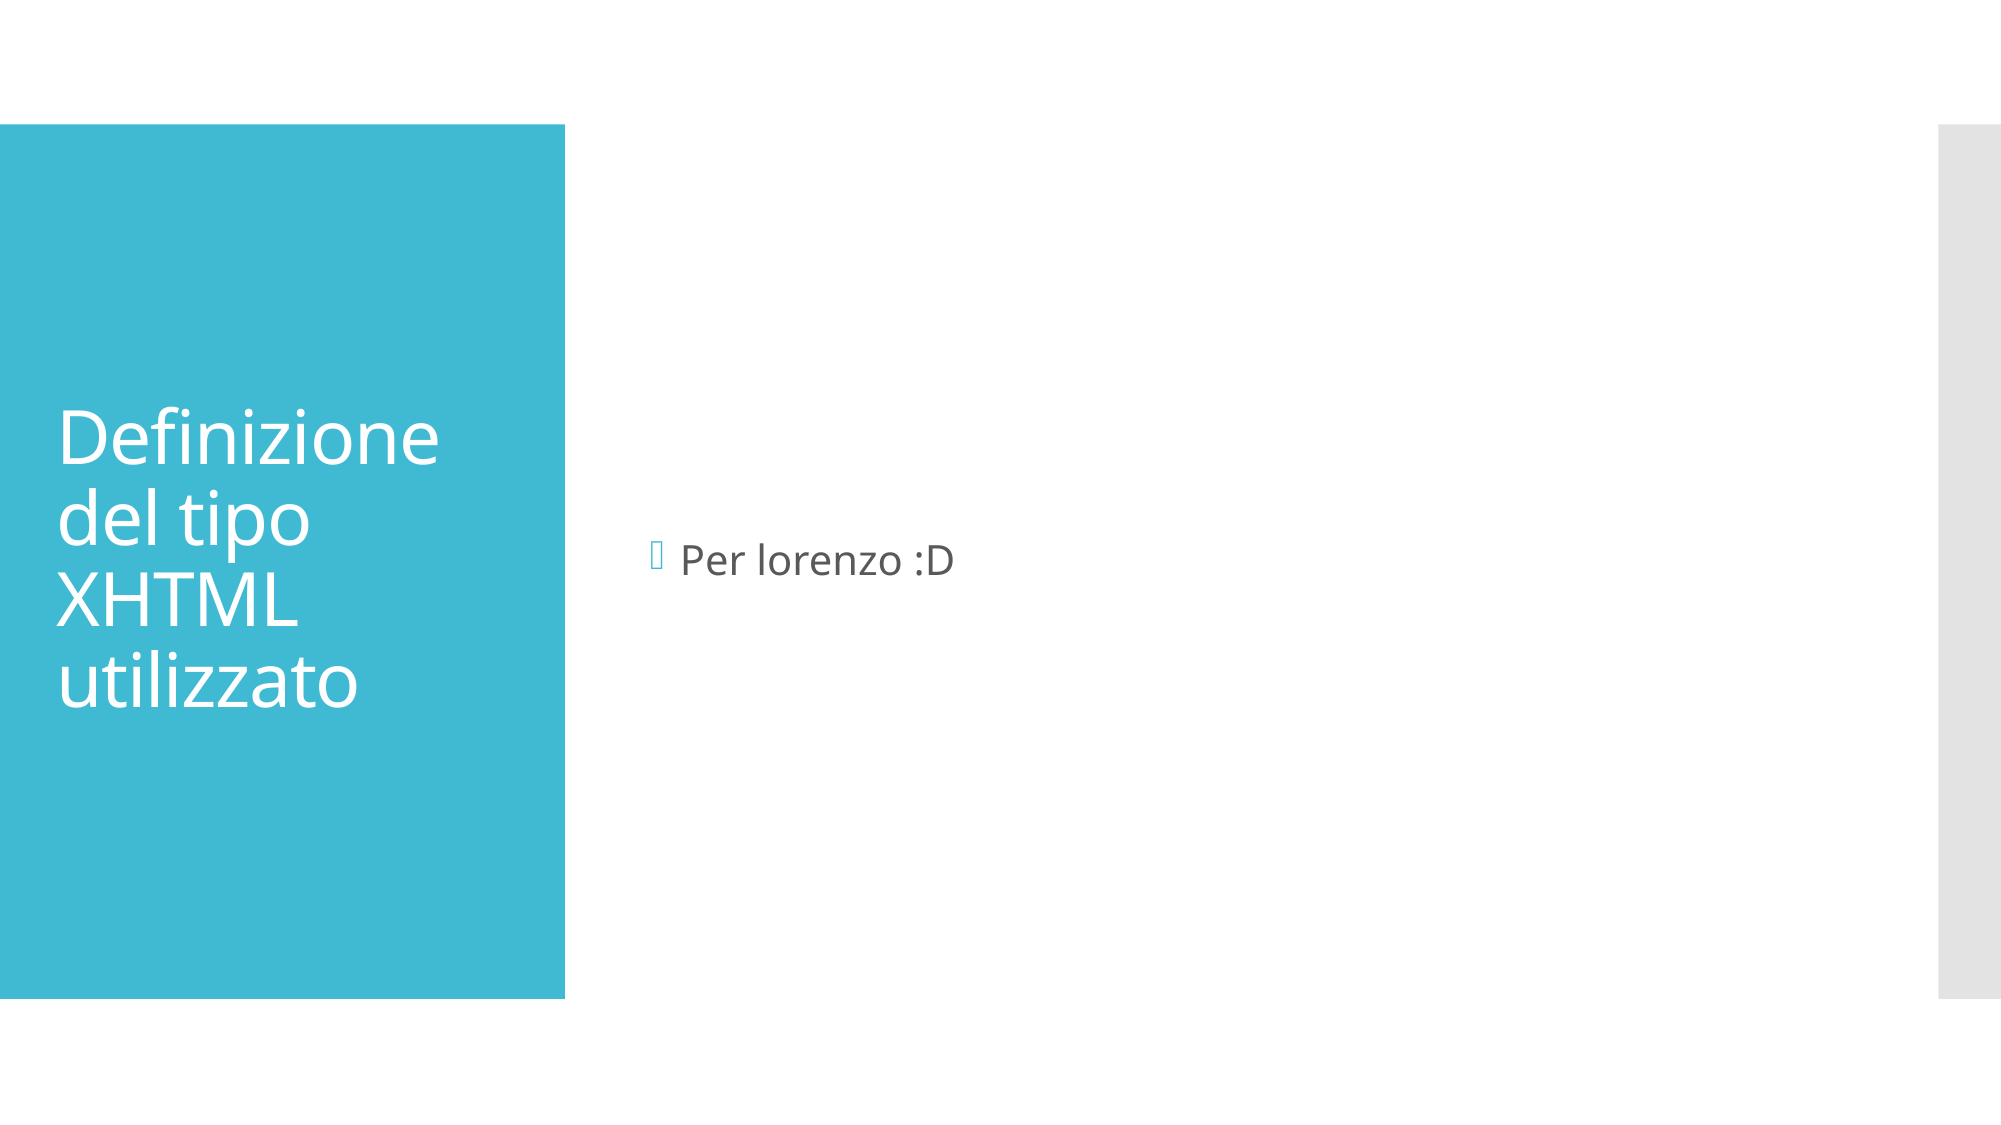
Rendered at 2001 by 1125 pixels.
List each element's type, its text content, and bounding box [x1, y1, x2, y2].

title Definizione del tipo XHTML utilizzato [41, 184, 525, 940]
list Per lorenzo :D [634, 141, 1835, 982]
